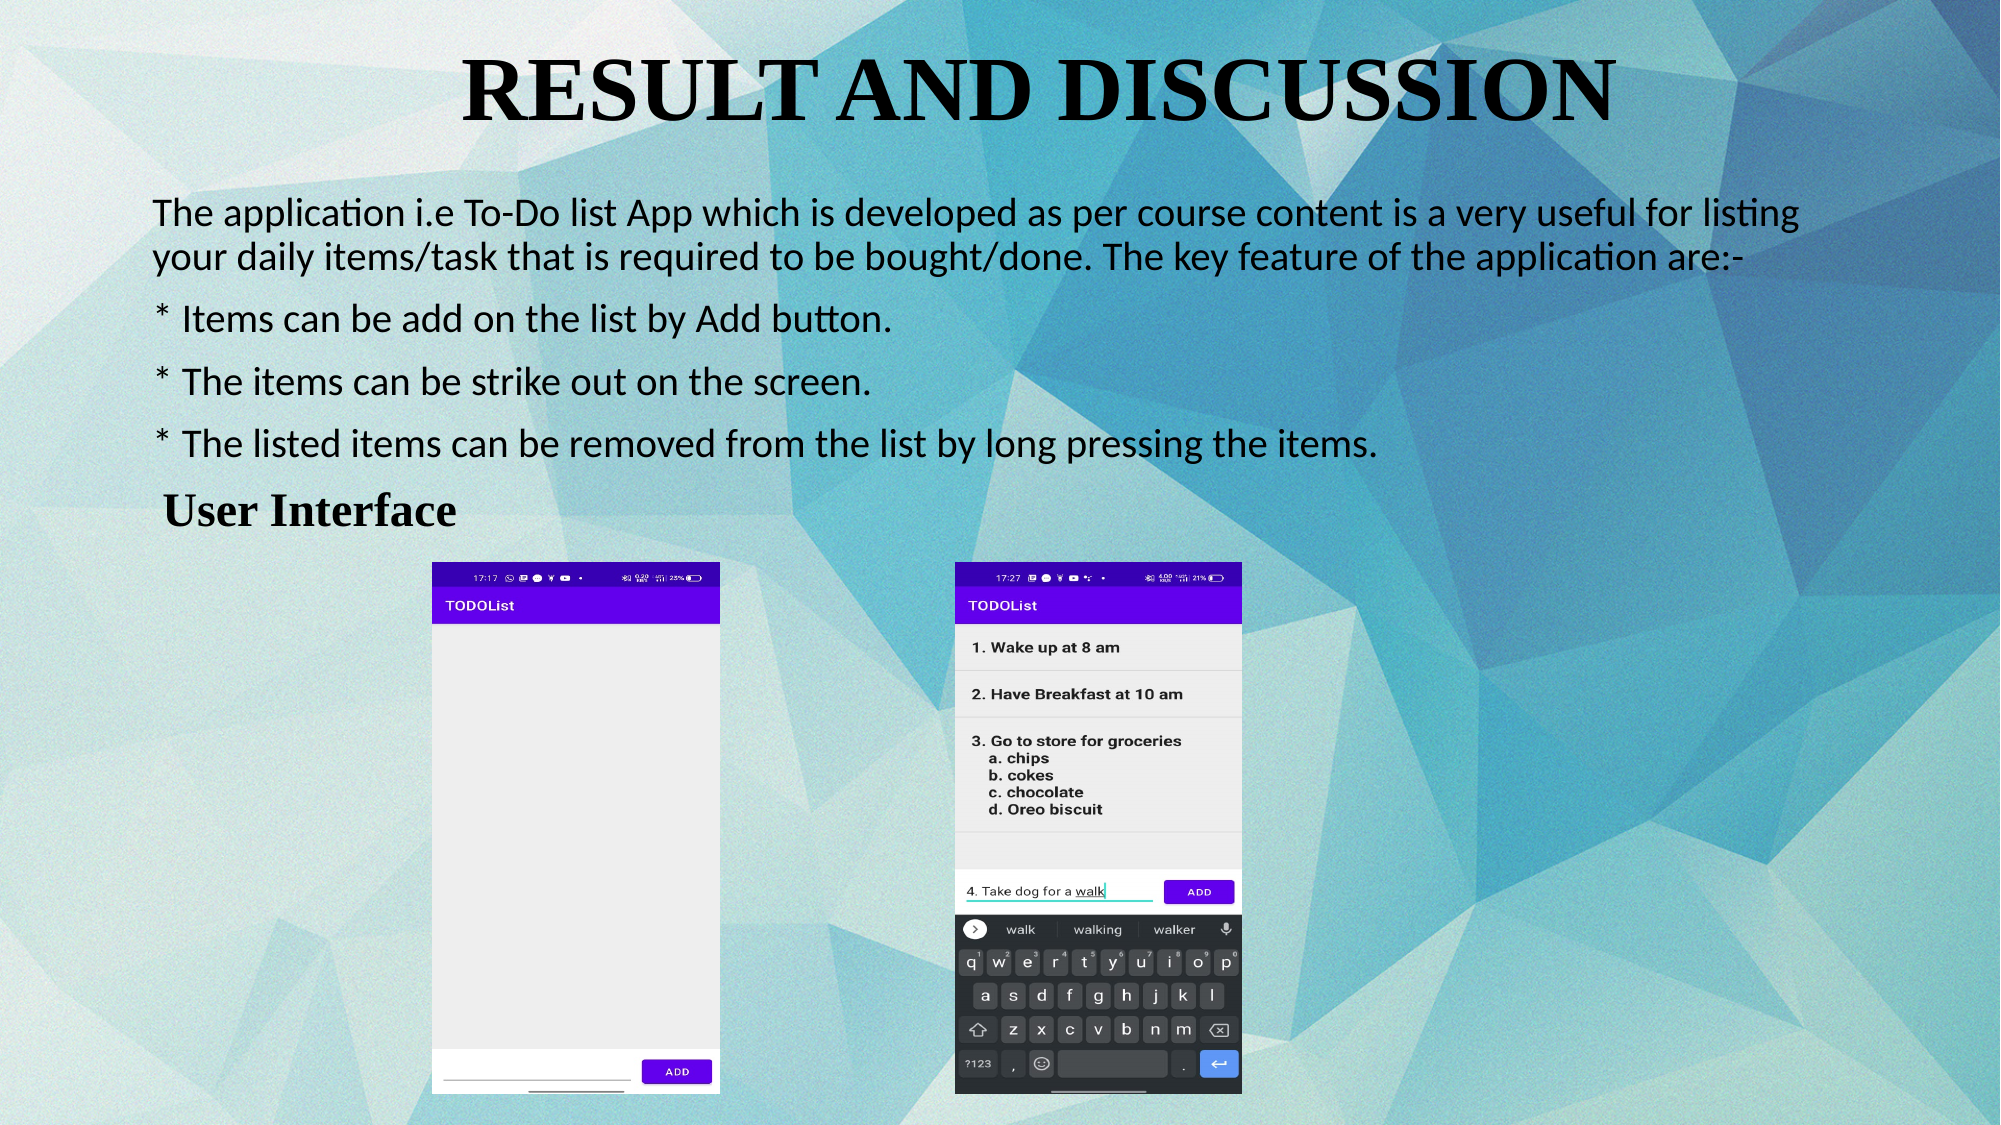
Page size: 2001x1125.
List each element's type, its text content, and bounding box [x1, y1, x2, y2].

picture [955, 562, 1242, 1094]
list The application i.e To-Do list App which is developed as per course content is a very useful for listing your daily items/task that is required to be bought/done. The key feature of the application are:- * Items can be add on the list by Add button. * The items can be strike out on the screen. * The listed items can be removed from the list by long pressing the items. User Interface [137, 183, 1863, 898]
picture [432, 562, 720, 1094]
title RESULT AND DISCUSSION [137, 0, 1863, 183]
